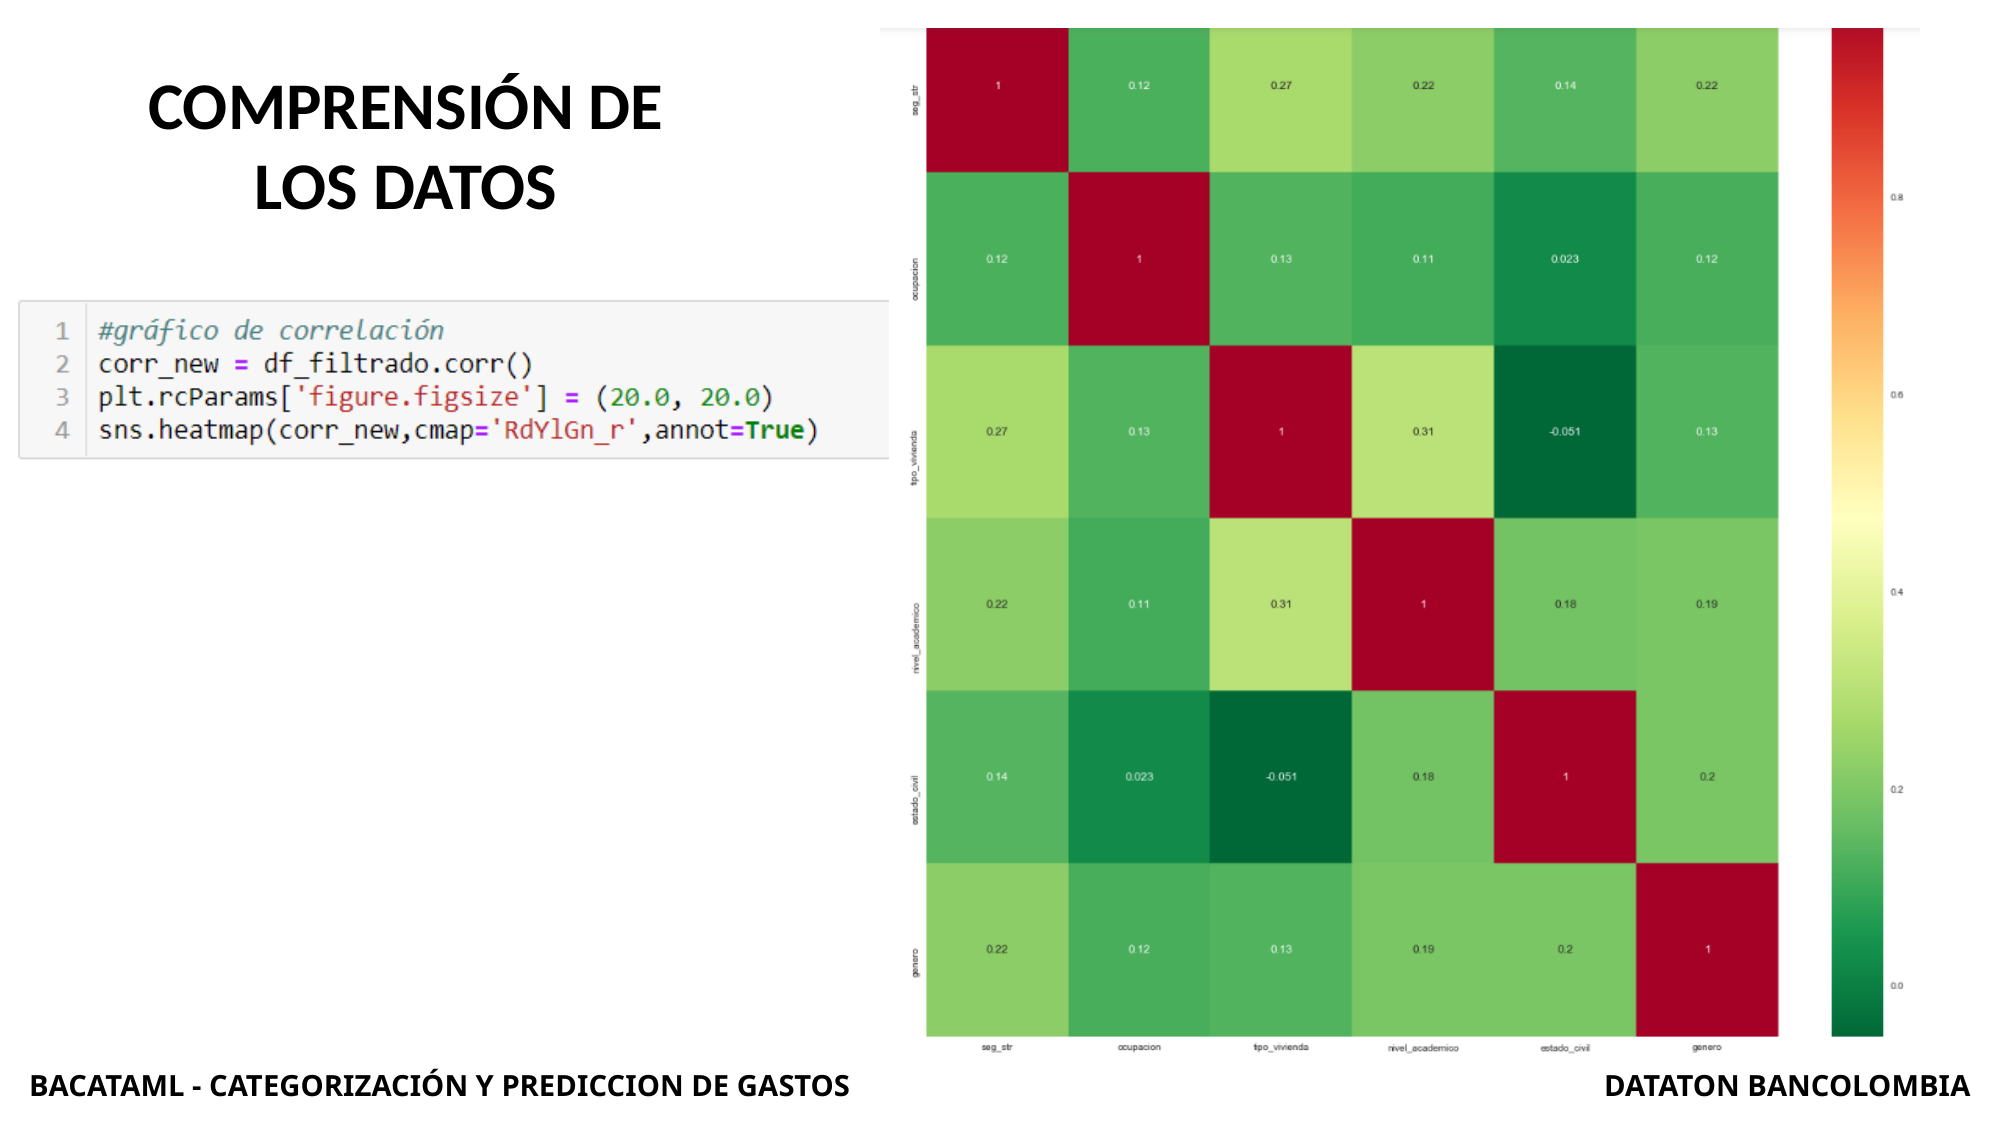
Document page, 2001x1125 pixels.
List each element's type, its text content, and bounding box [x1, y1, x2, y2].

text_box DATATON BANCOLOMBIA [1555, 1059, 1986, 1110]
text_box BACATAML - CATEGORIZACIÓN Y PREDICCION DE GASTOS [14, 1059, 961, 1110]
text_box COMPRENSIÓN DE LOS DATOS [131, 55, 681, 231]
picture [6, 28, 1920, 1060]
